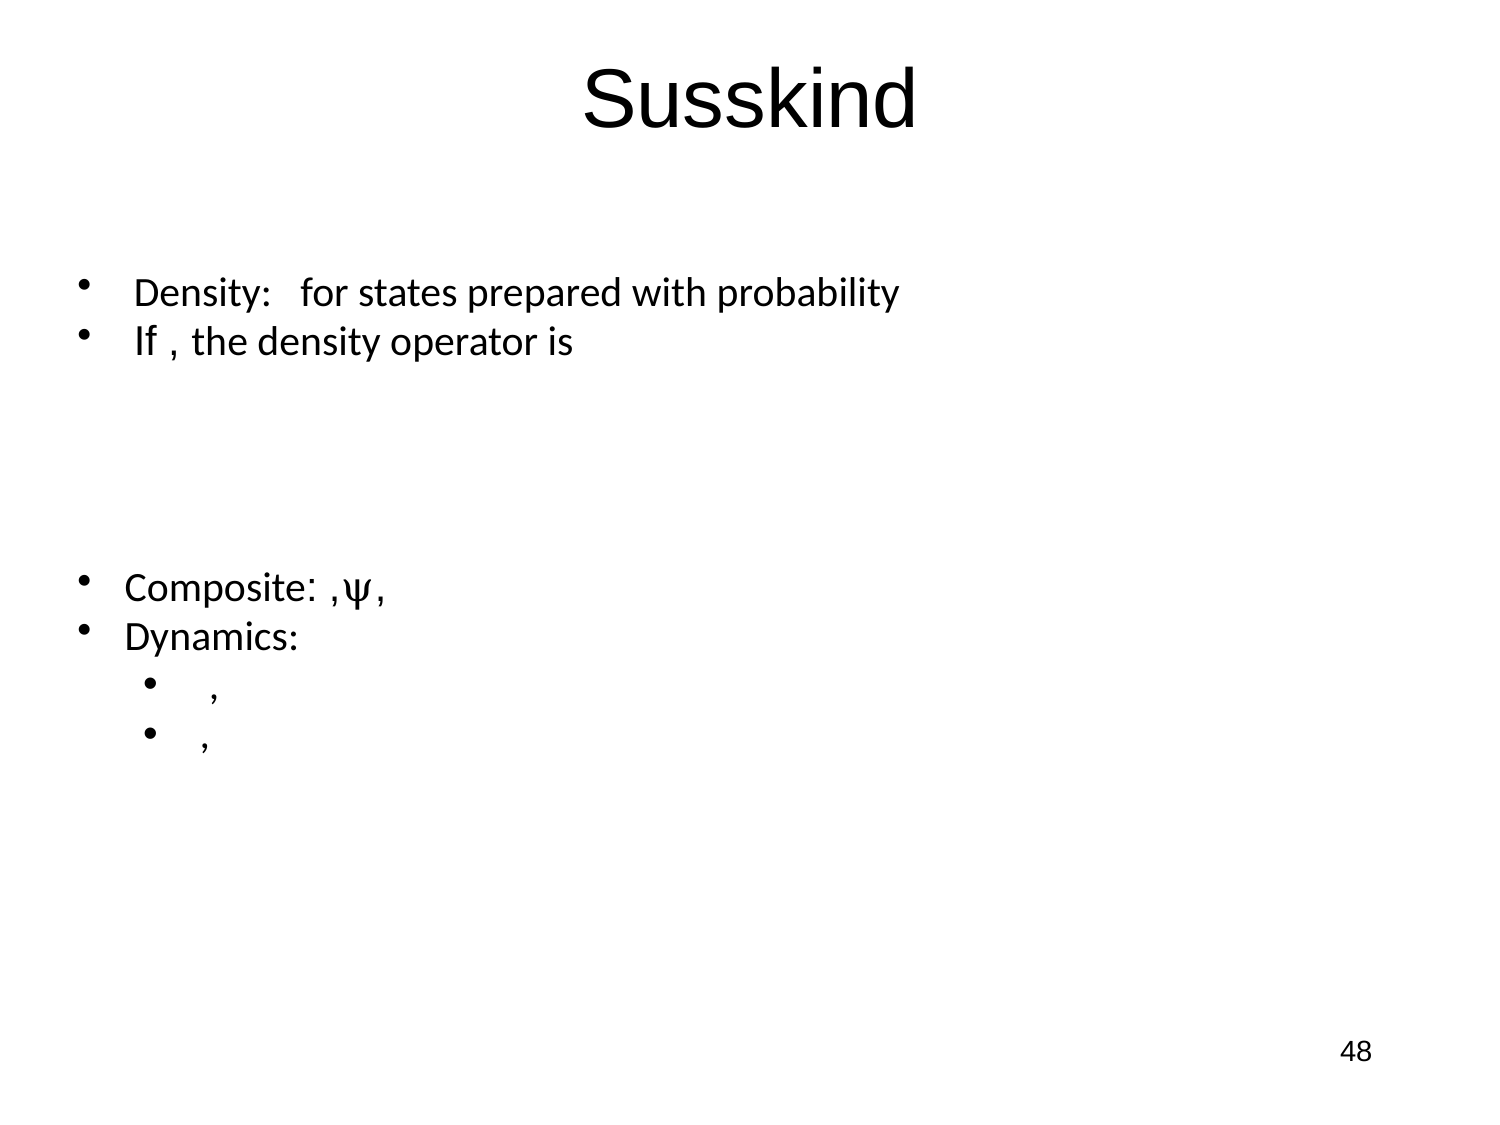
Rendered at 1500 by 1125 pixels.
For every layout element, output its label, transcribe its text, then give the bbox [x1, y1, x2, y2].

title Susskind [112, 37, 1388, 151]
slide_number 48 [1074, 1024, 1388, 1101]
